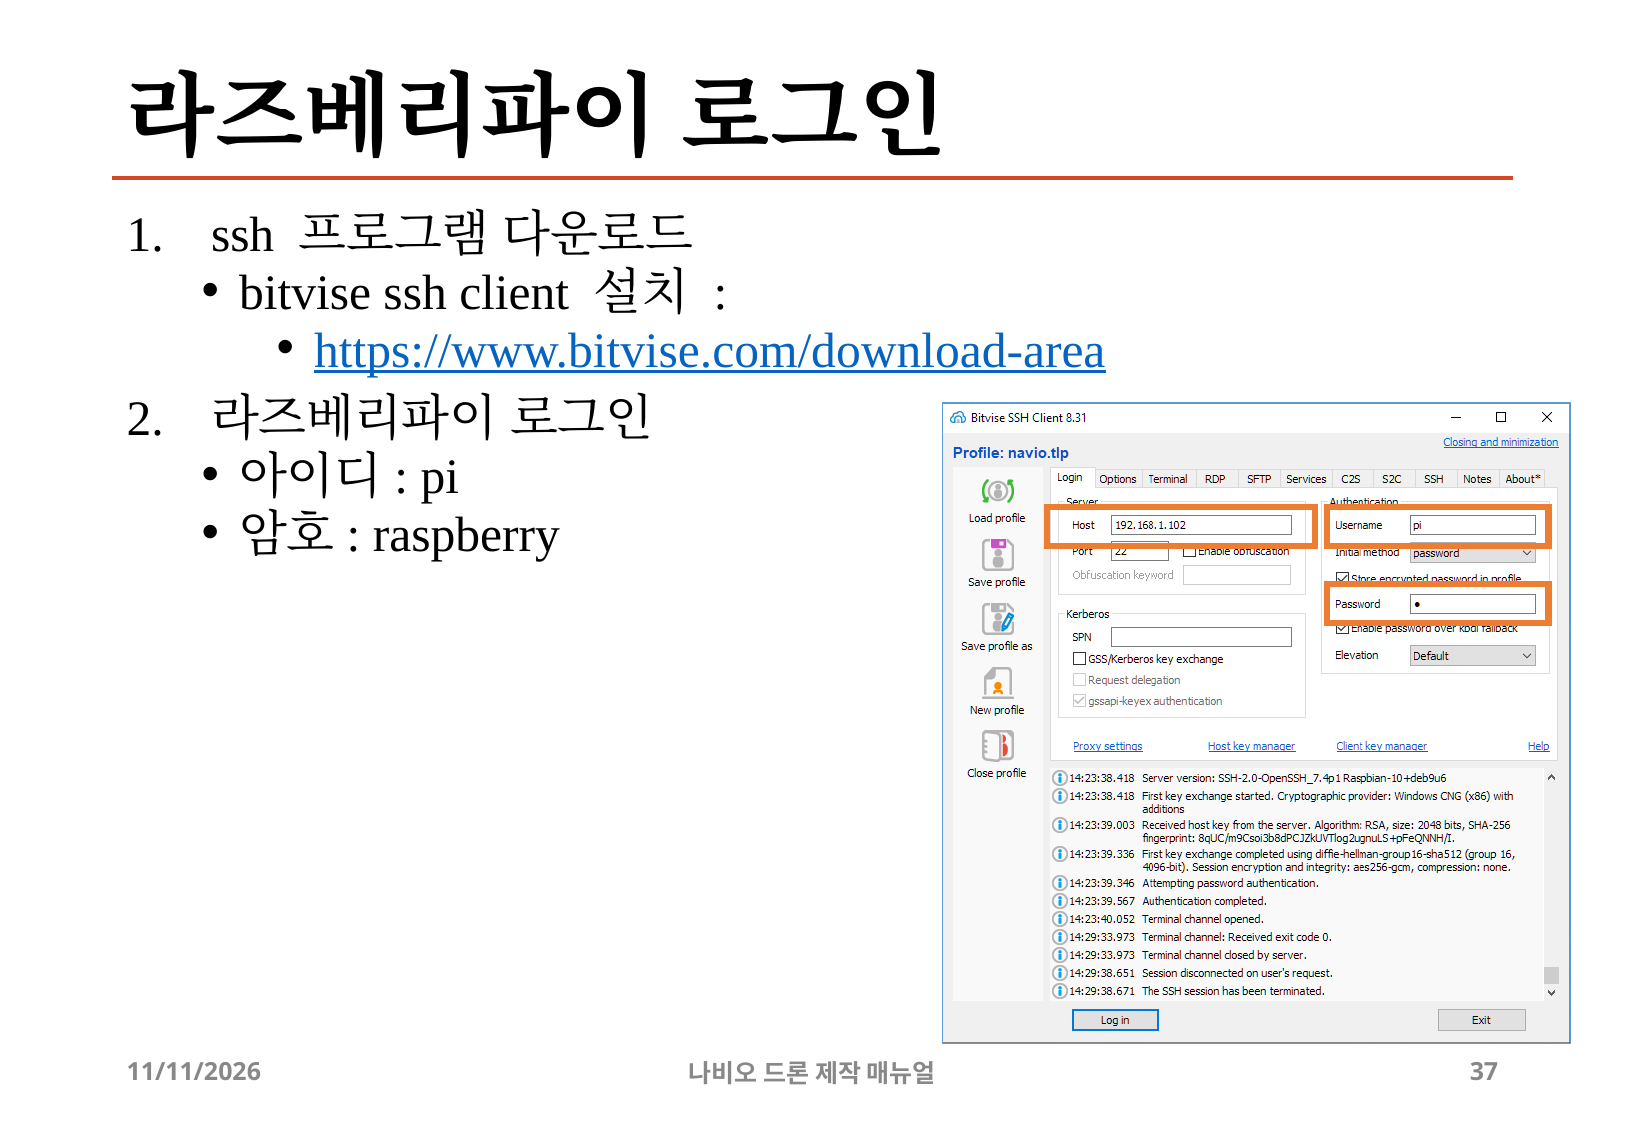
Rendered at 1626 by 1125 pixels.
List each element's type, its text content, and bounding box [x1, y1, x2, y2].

title 라즈베리파이 로그인 [111, 59, 1514, 179]
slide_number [111, 1042, 303, 1103]
list ssh 프로그램 다운로드 bitvise ssh client 설치 : https://www.bitvise.com/download-area 라즈베리파이 로그인 아이디: pi 암호: raspberry [111, 205, 1514, 594]
slide_number 37 [1433, 1051, 1514, 1103]
footer 나비오 드론 제작 매뉴얼 [538, 1042, 1087, 1103]
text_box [942, 403, 1571, 1043]
